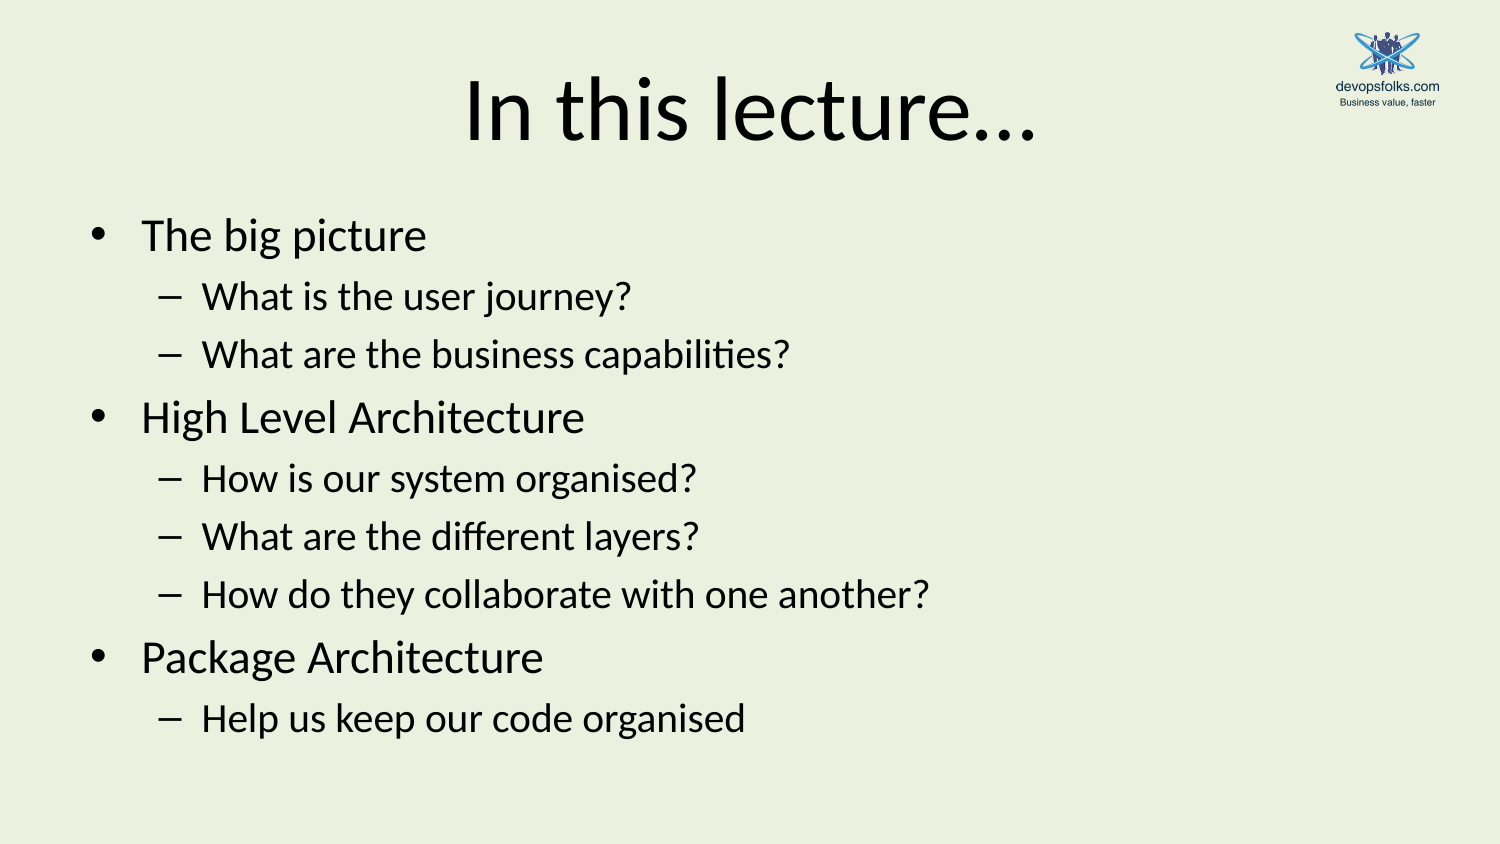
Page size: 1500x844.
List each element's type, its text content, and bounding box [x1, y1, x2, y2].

title In this lecture… [75, 33, 1425, 175]
list The big picture What is the user journey? What are the business capabilities? High Level Architecture How is our system organised? What are the different layers? How do they collaborate with one another? Package Architecture Help us keep our code organised [75, 196, 1425, 754]
picture [1336, 31, 1439, 108]
